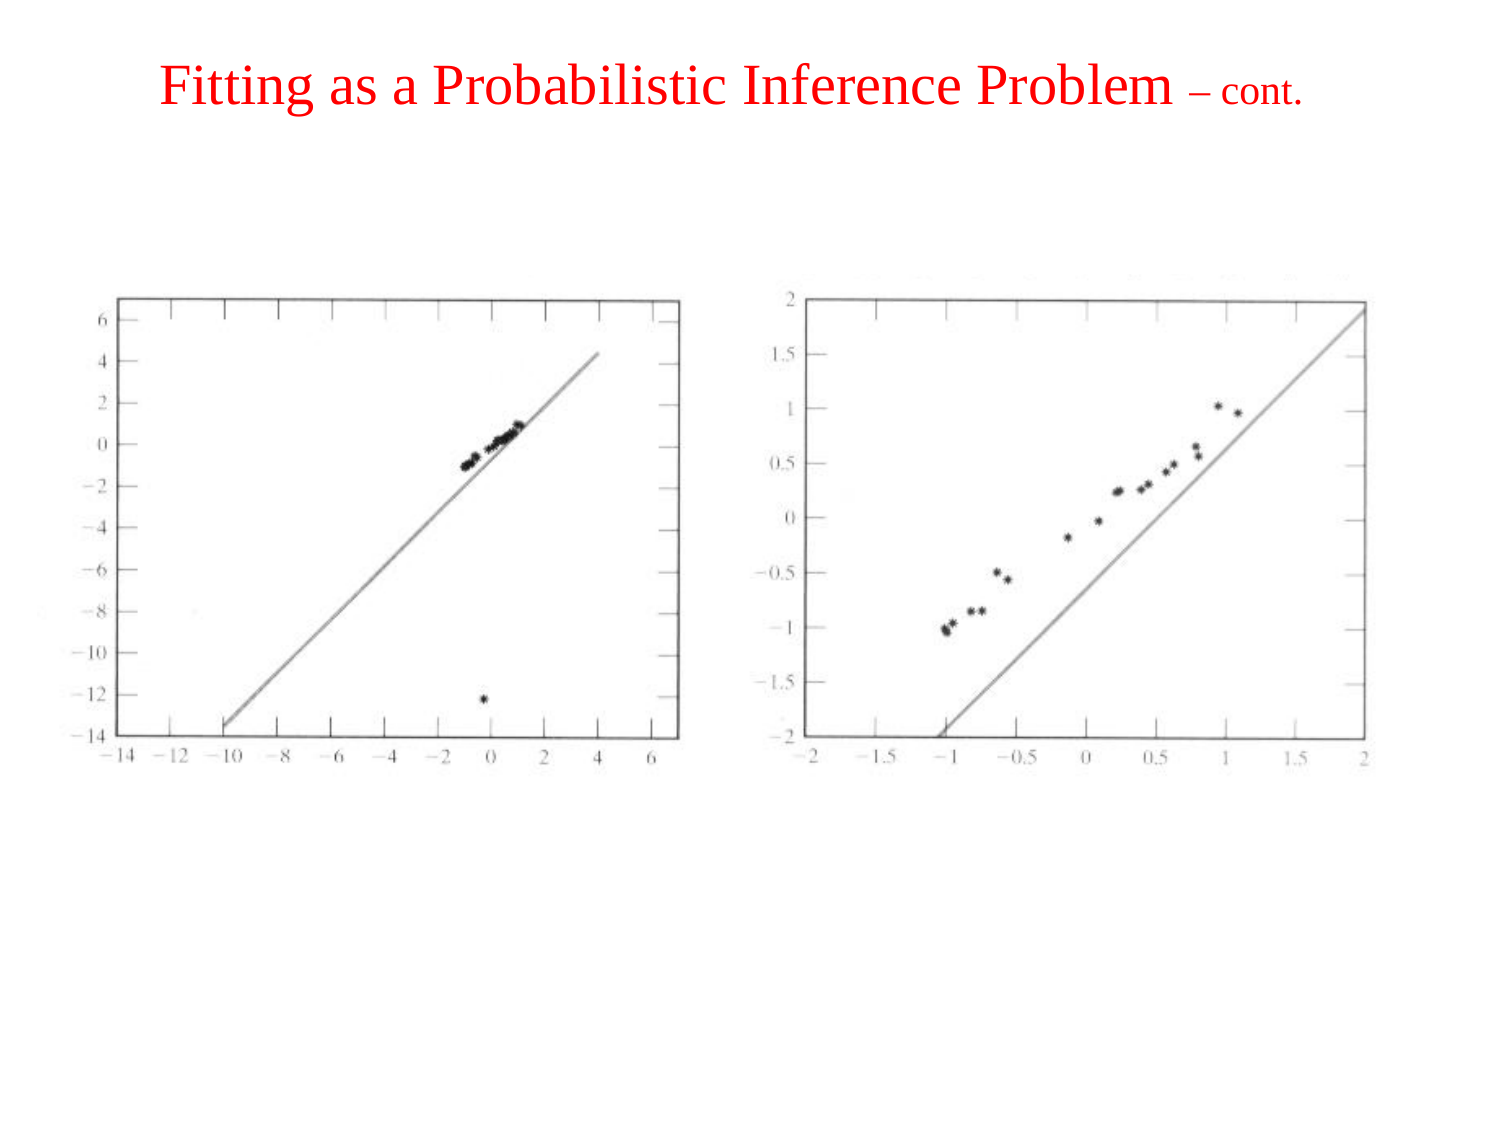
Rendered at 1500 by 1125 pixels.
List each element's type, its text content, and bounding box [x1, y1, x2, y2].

picture [37, 274, 1413, 782]
title Fitting as a Probabilistic Inference Problem – cont. [75, 24, 1388, 138]
